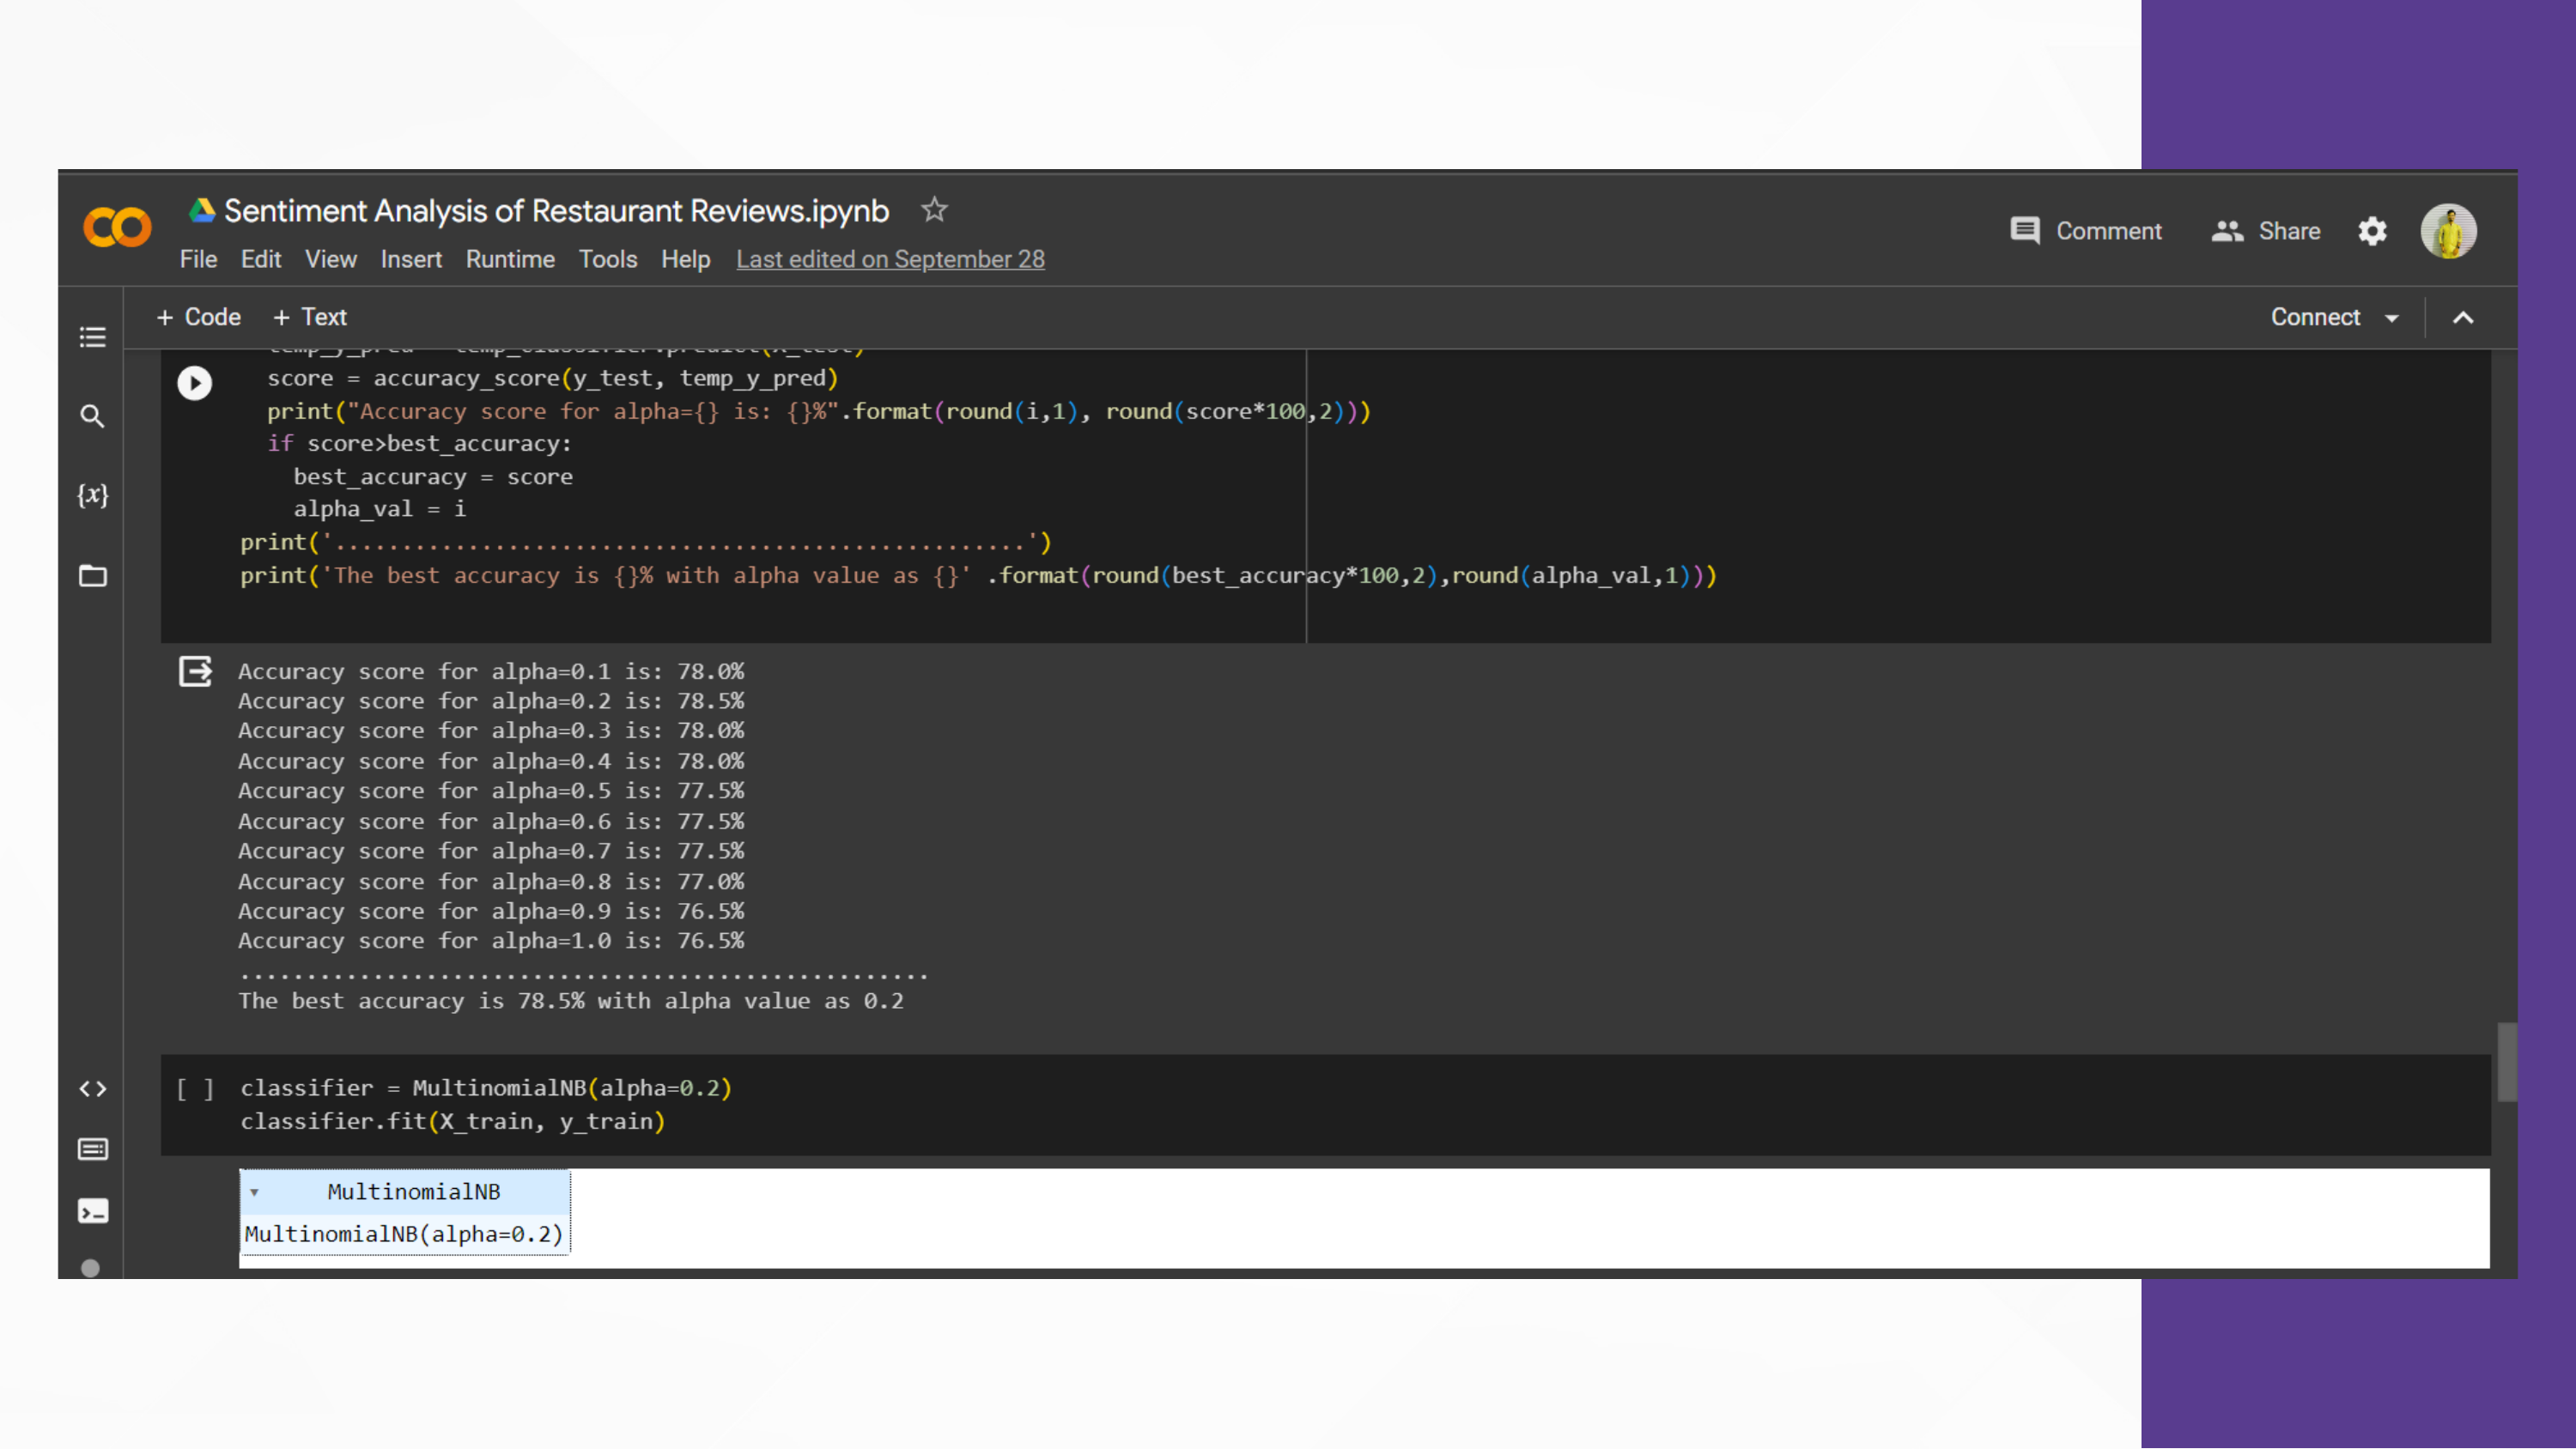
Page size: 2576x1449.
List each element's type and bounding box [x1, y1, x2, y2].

text_box [2141, 0, 2576, 1449]
text_box [58, 169, 2137, 1280]
text_box [0, 0, 2141, 1449]
